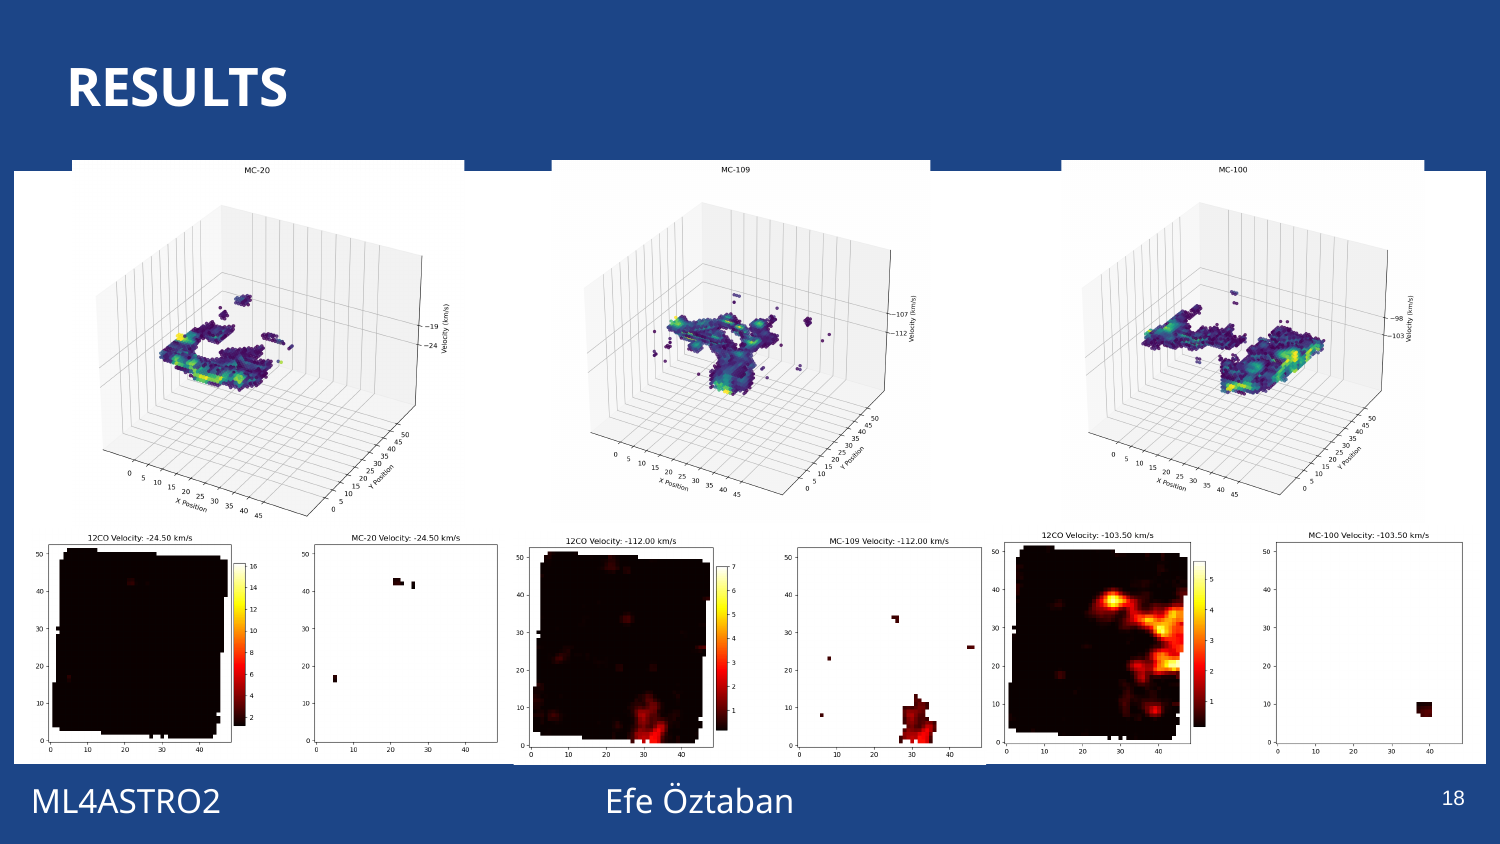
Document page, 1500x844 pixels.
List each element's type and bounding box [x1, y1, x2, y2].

picture [513, 525, 1481, 766]
text_box [0, 0, 1500, 844]
picture [31, 160, 505, 760]
picture [1061, 160, 1425, 523]
picture [551, 160, 931, 523]
